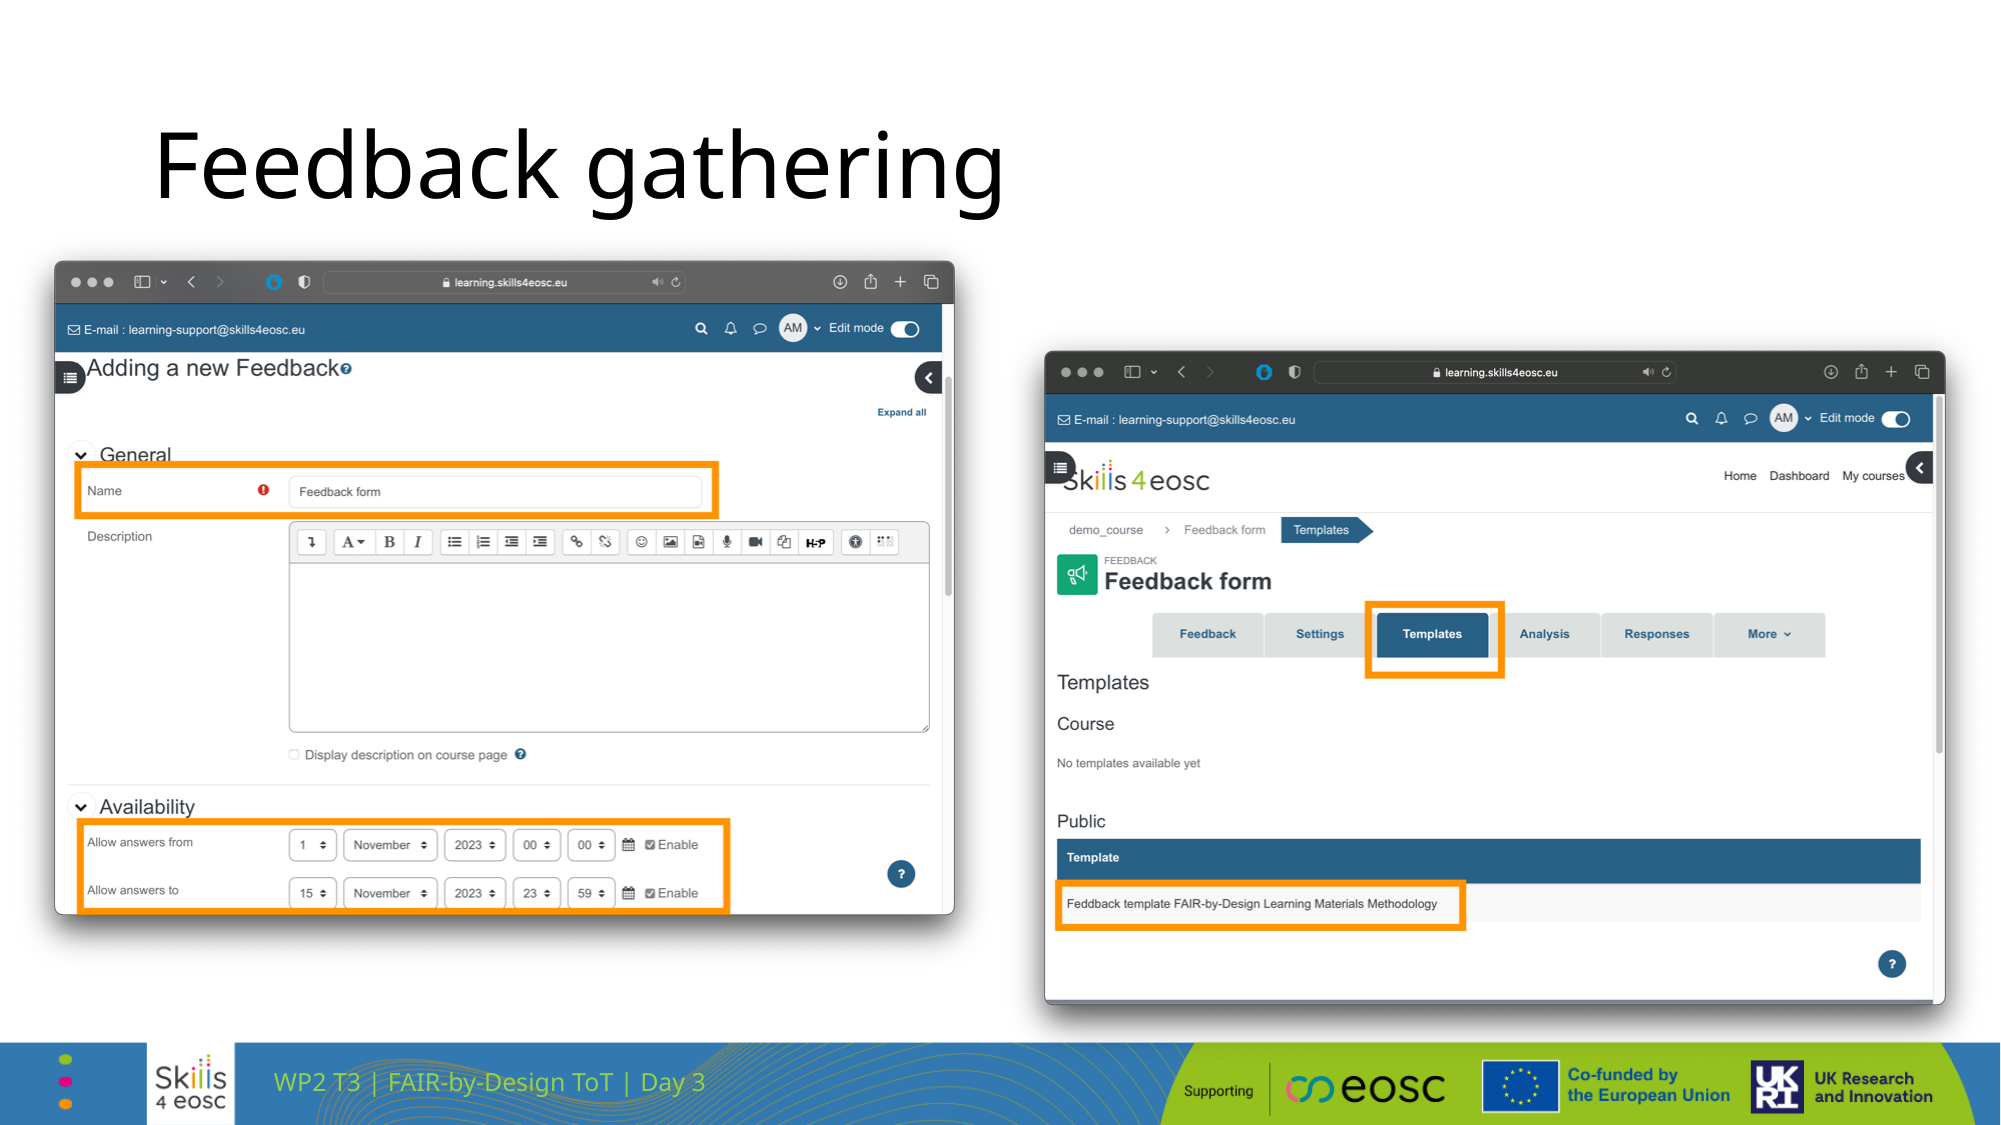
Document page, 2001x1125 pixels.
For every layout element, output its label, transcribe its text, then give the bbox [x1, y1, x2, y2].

title Feedback gathering [137, 59, 1863, 278]
footer WP2 T3 | FAIR-by-Design ToT | Day 3 [258, 1052, 1140, 1112]
picture [0, 0, 2001, 1125]
